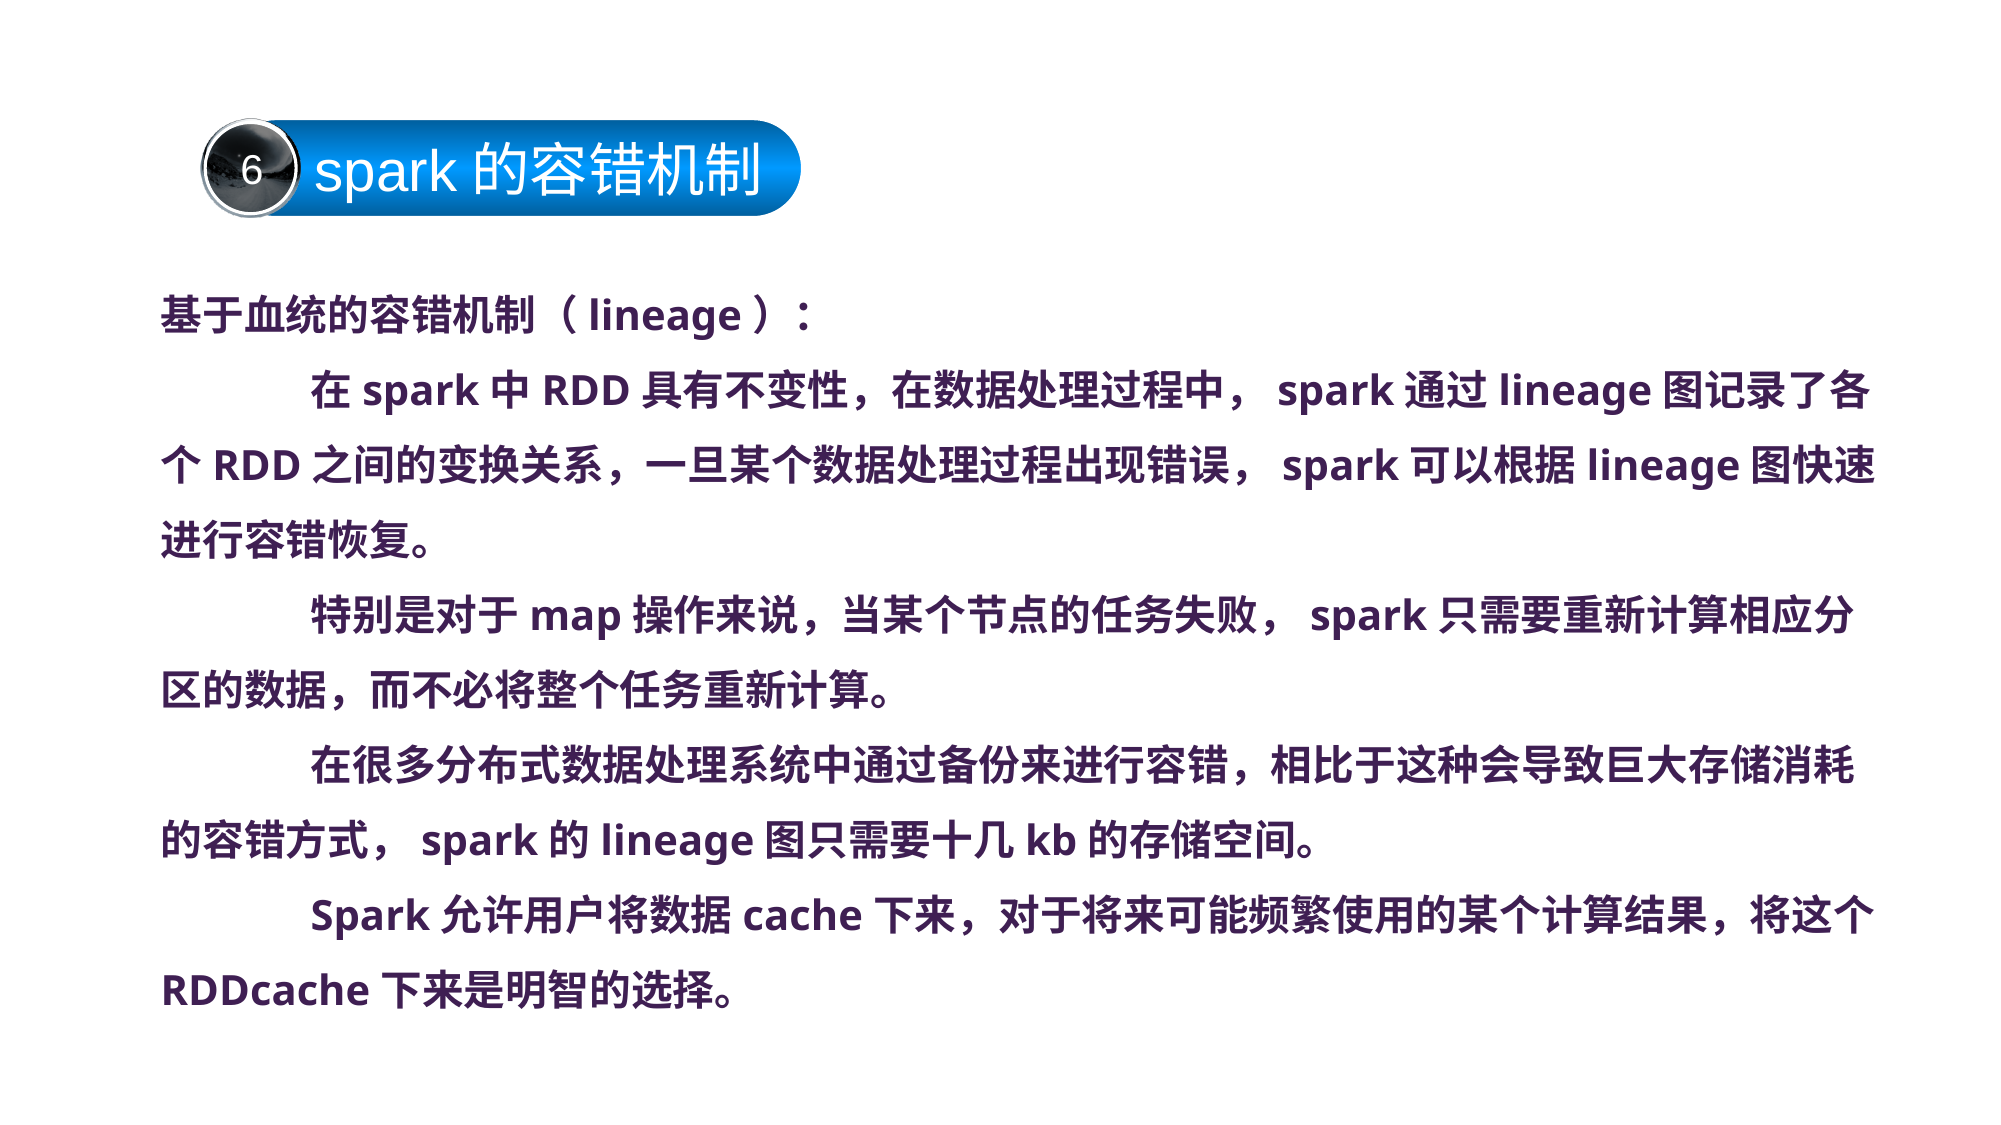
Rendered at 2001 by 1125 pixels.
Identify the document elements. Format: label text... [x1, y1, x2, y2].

text_box 基于血统的容错机制（lineage）： 在spark中RDD具有不变性，在数据处理过程中，spark通过lineage图记录了各个RDD之间的变换关系，一旦某个数据处理过程出现错误，spark可以根据lineage图快速进行容错恢复。 特别是对于map操作来说，当某个节点的任务失败，spark只需要重新计算相应分区的数据，而不必将整个任务重新计算。 在很多分布式数据处理系统中通过备份来进行容错，相比于这种会导致巨大存储消耗的容错方式，spark的lineage图只需要十几kb的存储空间。 Spark允许用户将数据cache下来，对于将来可能频繁使用的某个计算结果，将这个RDDcache下来是明智的选择。 [145, 256, 1900, 1022]
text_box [200, 118, 804, 219]
